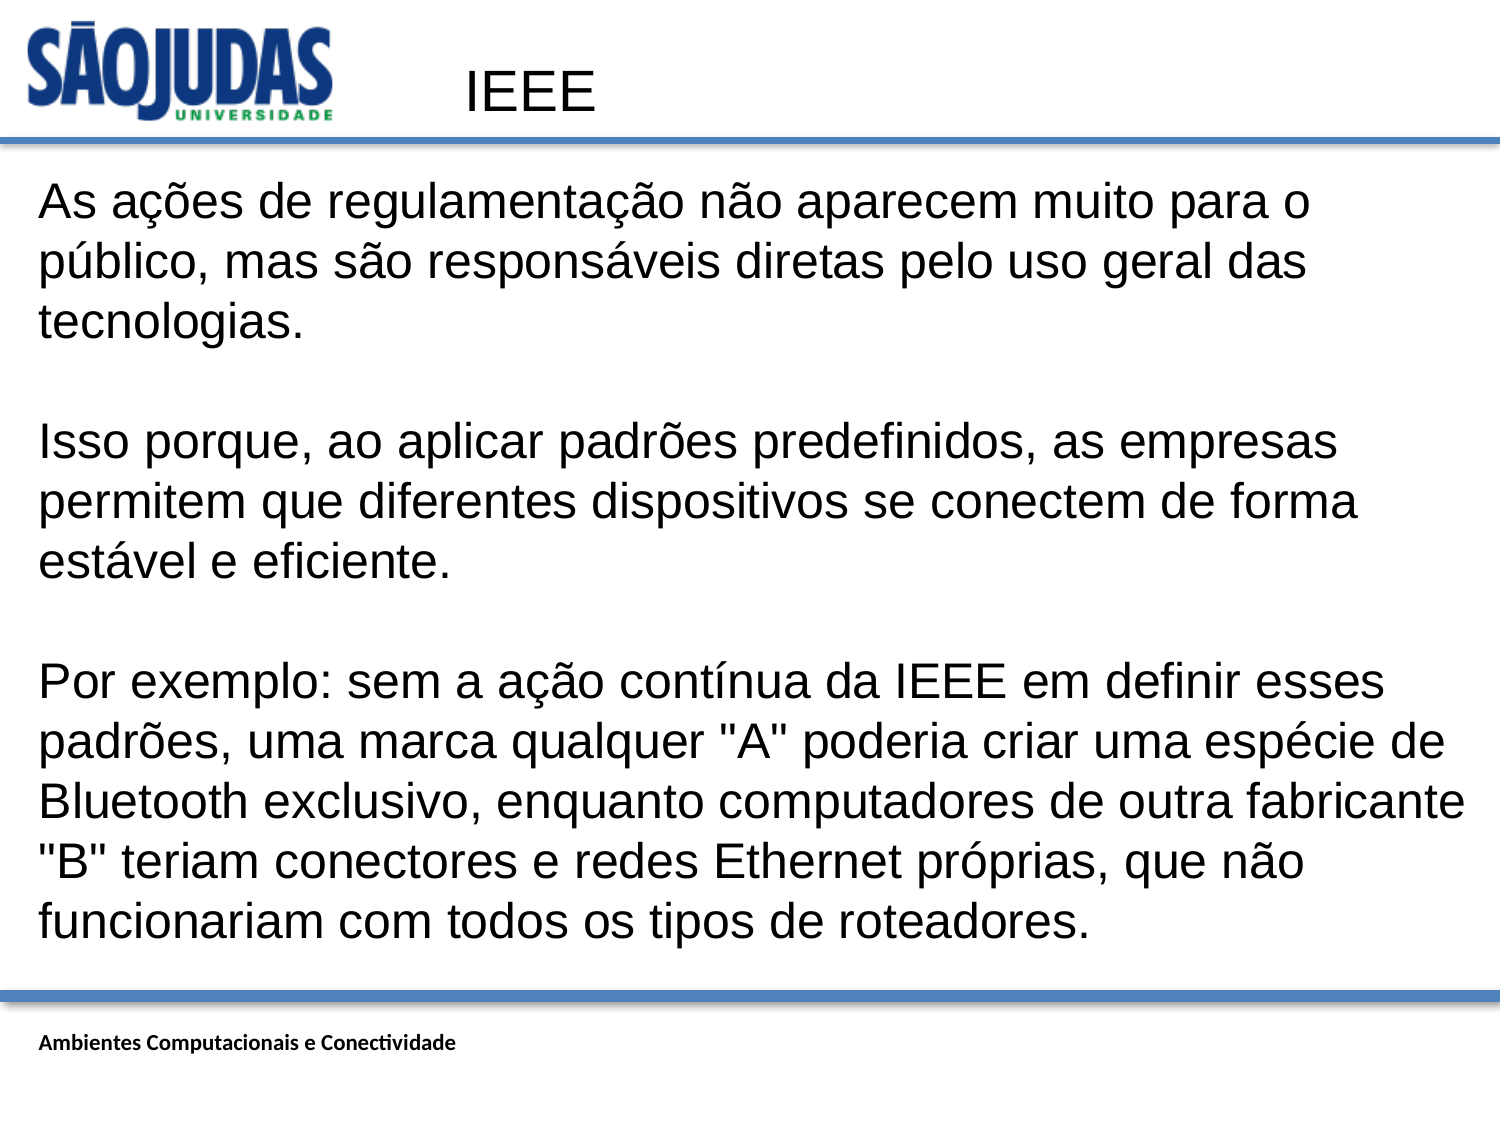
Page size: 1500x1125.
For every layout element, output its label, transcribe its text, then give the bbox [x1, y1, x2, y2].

text_box IEEE [450, 46, 1318, 131]
picture [23, 0, 336, 129]
text_box As ações de regulamentação não aparecem muito para o público, mas são responsáveis diretas pelo uso geral das tecnologias. Isso porque, ao aplicar padrões predefinidos, as empresas permitem que diferentes dispositivos se conectem de forma estável e eficiente. Por exemplo: sem a ação contínua da IEEE em definir esses padrões, uma marca qualquer "A" poderia criar uma espécie de Bluetooth exclusivo, enquanto computadores de outra fabricante "B" teriam conectores e redes Ethernet próprias, que não funcionariam com todos os tipos de roteadores. [24, 161, 1500, 956]
